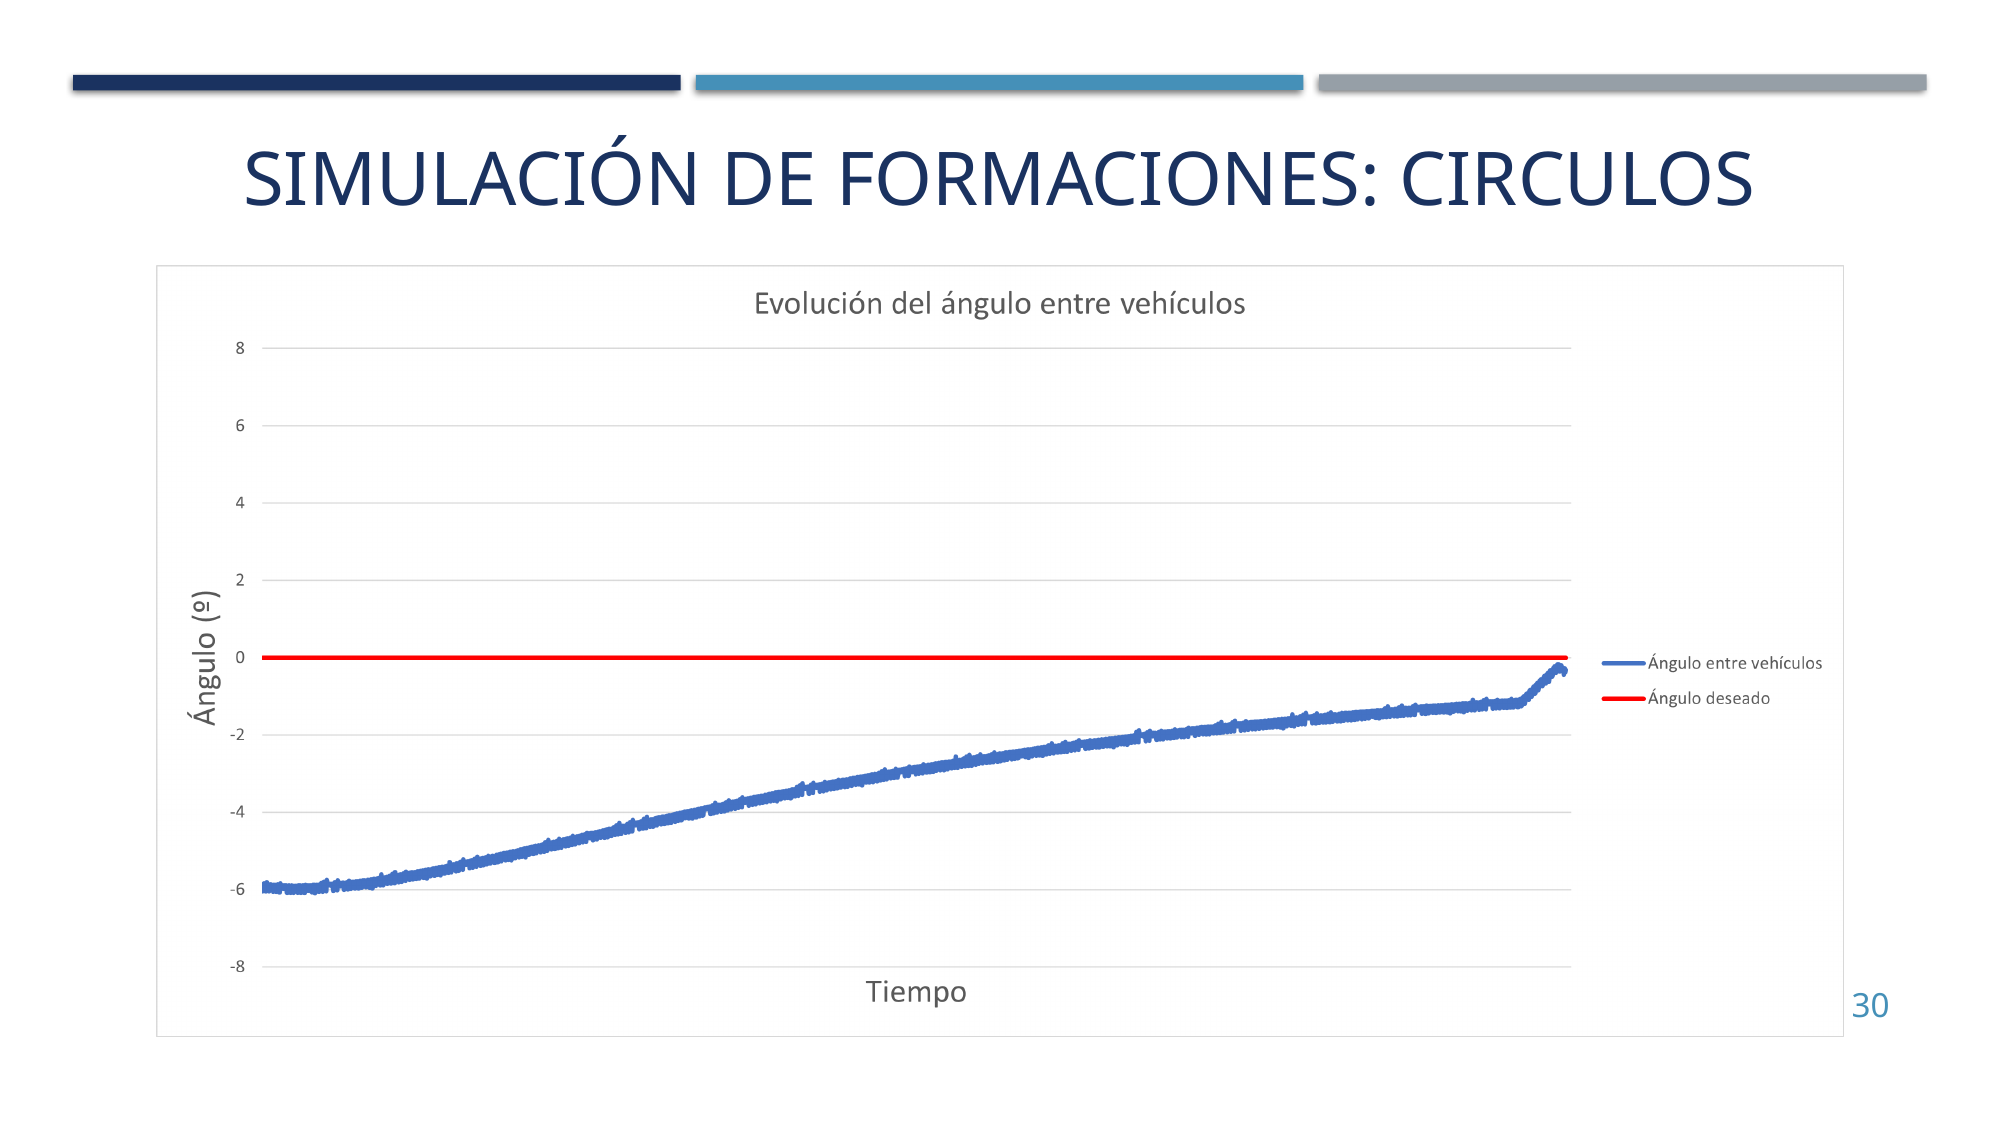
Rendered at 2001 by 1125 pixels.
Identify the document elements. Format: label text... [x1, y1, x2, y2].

picture [155, 264, 1845, 1038]
slide_number 30 [1851, 977, 1905, 1037]
title Simulación de formaciones: Circulos [95, 94, 1905, 257]
